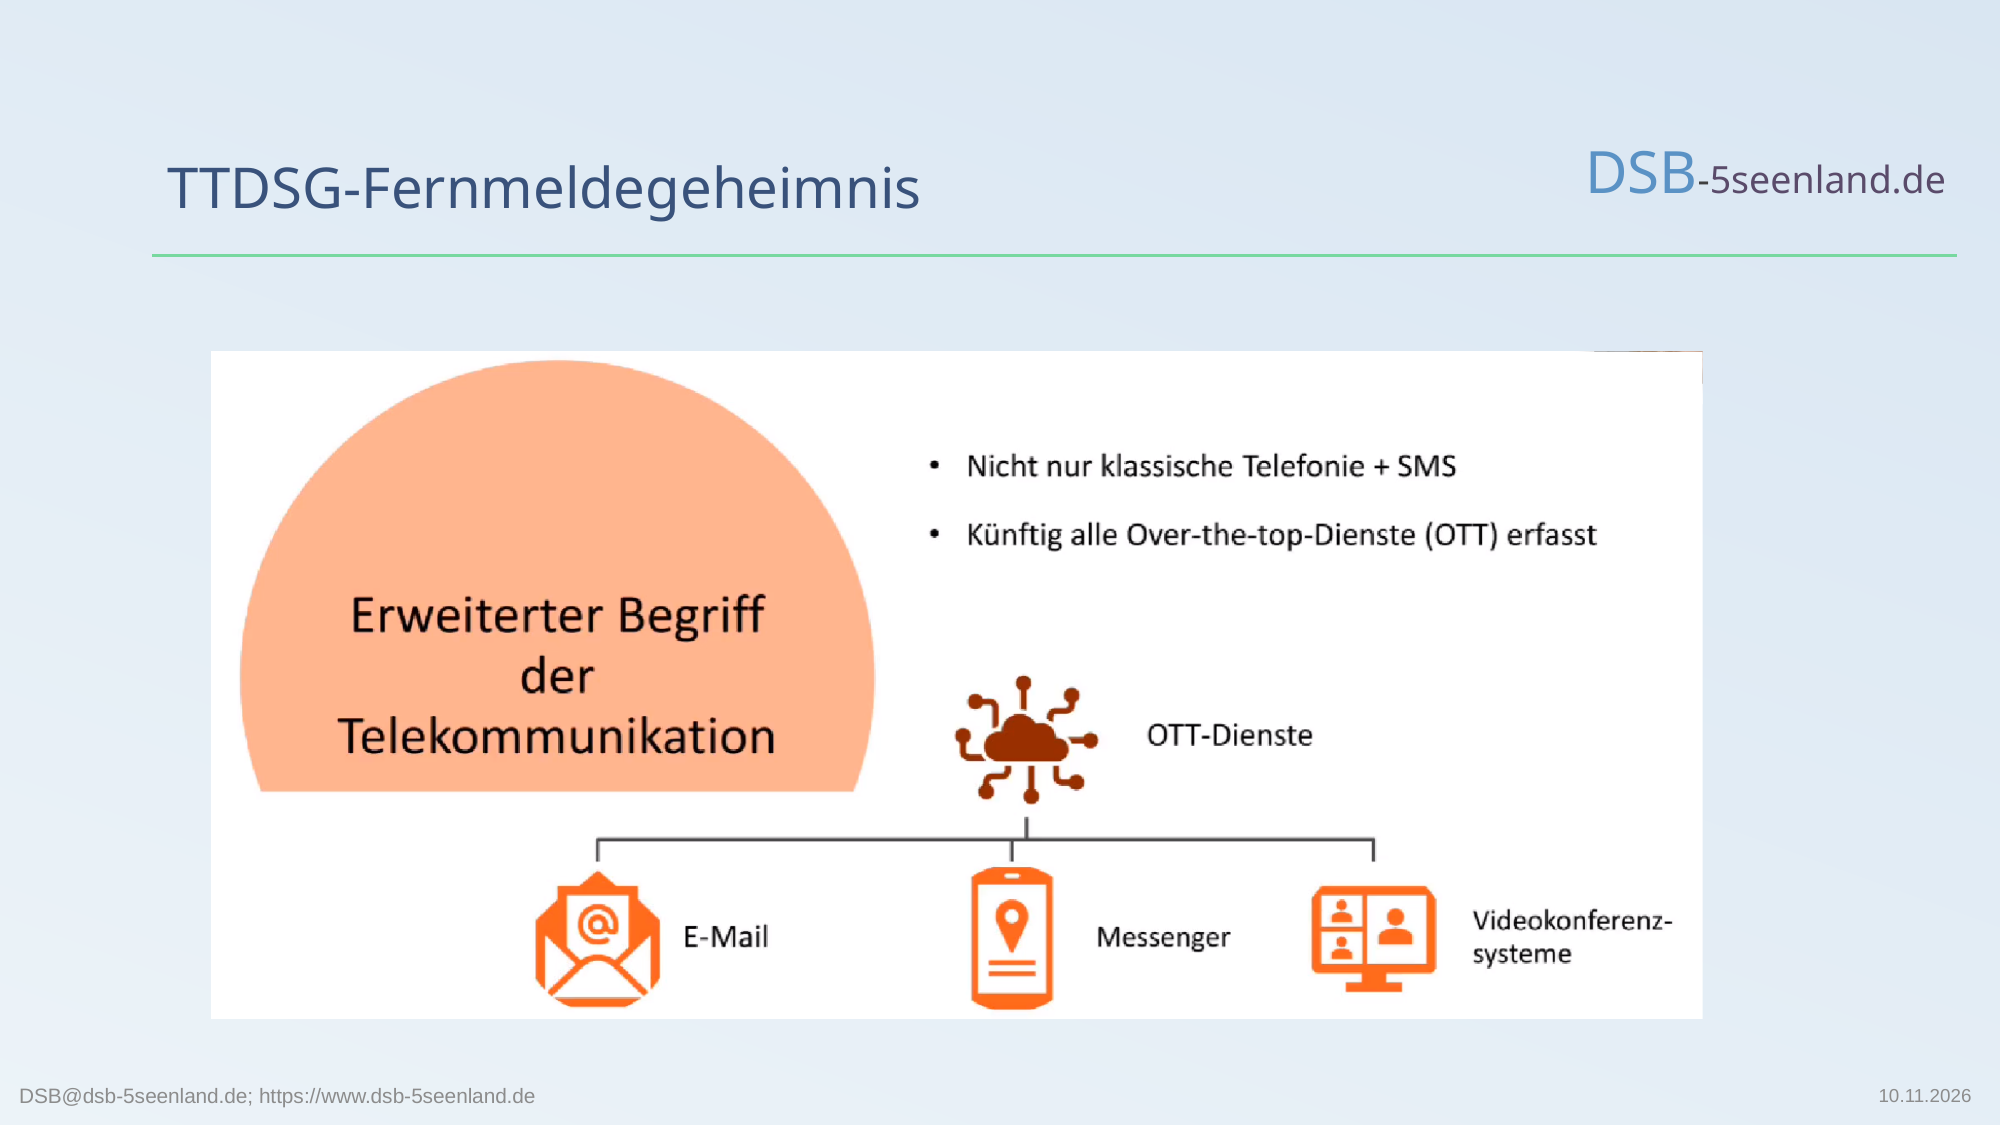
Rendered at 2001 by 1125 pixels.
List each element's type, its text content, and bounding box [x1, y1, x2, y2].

footer DSB@dsb-5seenland.de; https://www.dsb-5seenland.de [4, 1065, 685, 1125]
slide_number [1519, 1065, 1987, 1125]
title TTDSG-Fernmeldegeheimnis [152, 51, 1953, 227]
picture [211, 351, 1703, 1019]
